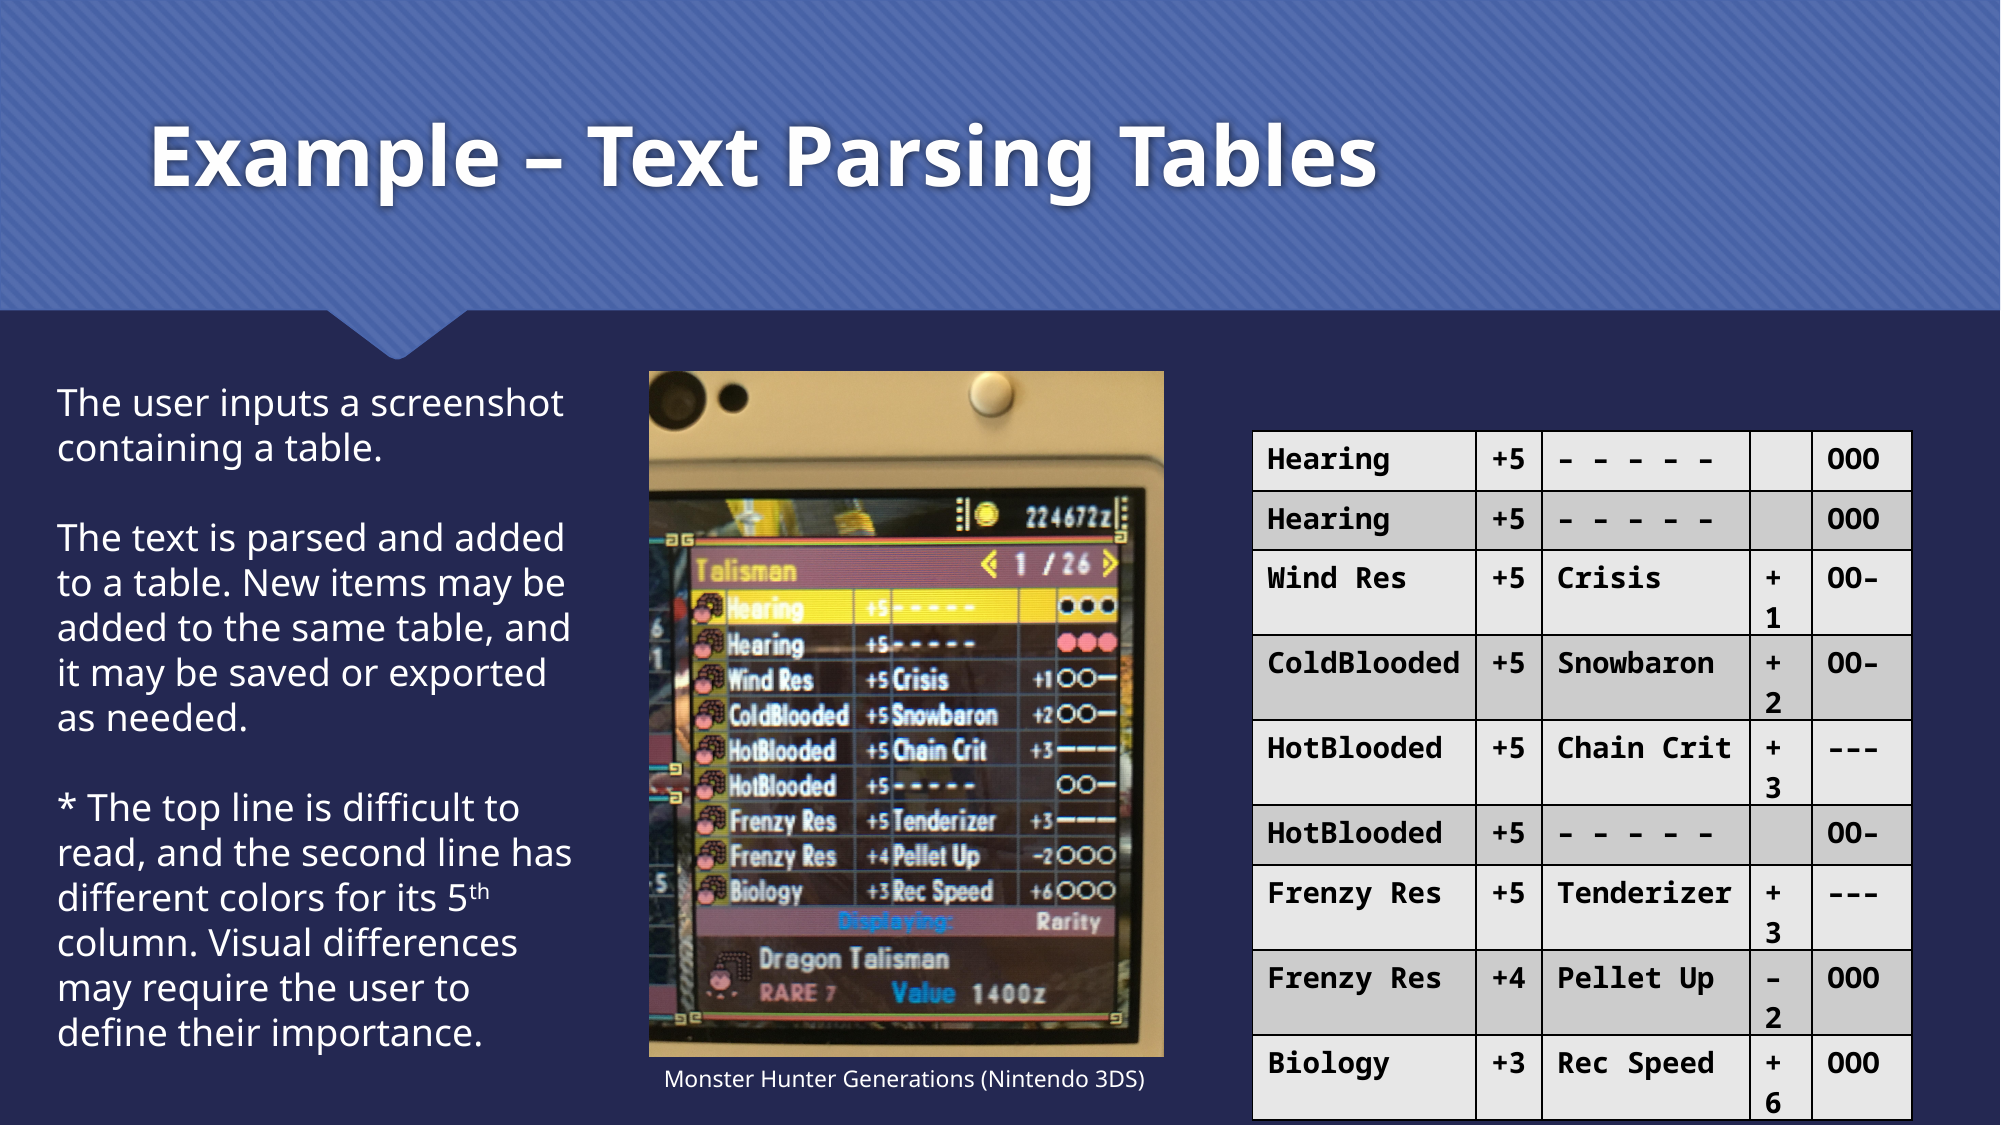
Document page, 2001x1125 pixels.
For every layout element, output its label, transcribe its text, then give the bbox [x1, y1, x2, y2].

table_cell OOO [1813, 492, 1911, 549]
table_cell OO– [1813, 806, 1911, 864]
table_cell Crisis [1543, 551, 1749, 634]
table_cell [1751, 492, 1811, 549]
text_box The user inputs a screenshot containing a table. The text is parsed and added to a table. New items may be added to the same table, and it may be saved or exported as needed. * The top line is difficult to read, and the second line has different colors for its 5th column. Visual differences may require the user to define their importance. [42, 371, 604, 1061]
text_box Monster Hunter Generations (Nintendo 3DS) [648, 1057, 1309, 1100]
table_cell Biology [1253, 1036, 1475, 1119]
table_header [1751, 432, 1811, 490]
table_cell OOO [1813, 951, 1911, 1034]
table_cell Pellet Up [1543, 951, 1749, 1034]
table_cell [1751, 806, 1811, 864]
table_header – – – – – [1543, 432, 1749, 490]
title Example – Text Parsing Tables [132, 73, 1868, 233]
table_cell +5 [1477, 806, 1541, 864]
table_header +5 [1477, 432, 1541, 490]
table_cell +5 [1477, 551, 1541, 634]
table_cell +5 [1477, 636, 1541, 719]
picture [648, 370, 1164, 1058]
table_cell +6 [1751, 1036, 1811, 1119]
table_header Hearing [1253, 432, 1475, 490]
table_cell ––– [1813, 866, 1911, 949]
table_cell HotBlooded [1253, 806, 1475, 864]
table_cell +5 [1477, 492, 1541, 549]
table_cell OO– [1813, 636, 1911, 719]
table_cell – – – – – [1543, 492, 1749, 549]
table_cell –2 [1751, 951, 1811, 1034]
table_cell Chain Crit [1543, 721, 1749, 804]
table_cell +3 [1751, 866, 1811, 949]
table_cell +1 [1751, 551, 1811, 634]
table_cell +3 [1477, 1036, 1541, 1119]
table_cell OO– [1813, 551, 1911, 634]
table_cell Rec Speed [1543, 1036, 1749, 1119]
table_cell +5 [1477, 721, 1541, 804]
table_cell Frenzy Res [1253, 951, 1475, 1034]
table_cell +4 [1477, 951, 1541, 1034]
table_cell +5 [1477, 866, 1541, 949]
table_cell HotBlooded [1253, 721, 1475, 804]
table_cell – – – – – [1543, 806, 1749, 864]
table_cell +2 [1751, 636, 1811, 719]
table_cell Hearing [1253, 492, 1475, 549]
table_header OOO [1813, 432, 1911, 490]
table_cell Wind Res [1253, 551, 1475, 634]
table_cell +3 [1751, 721, 1811, 804]
table_cell ––– [1813, 721, 1911, 804]
table_cell ColdBlooded [1253, 636, 1475, 719]
table_cell Tenderizer [1543, 866, 1749, 949]
table_cell OOO [1813, 1036, 1911, 1119]
table_cell Frenzy Res [1253, 866, 1475, 949]
table_cell Snowbaron [1543, 636, 1749, 719]
